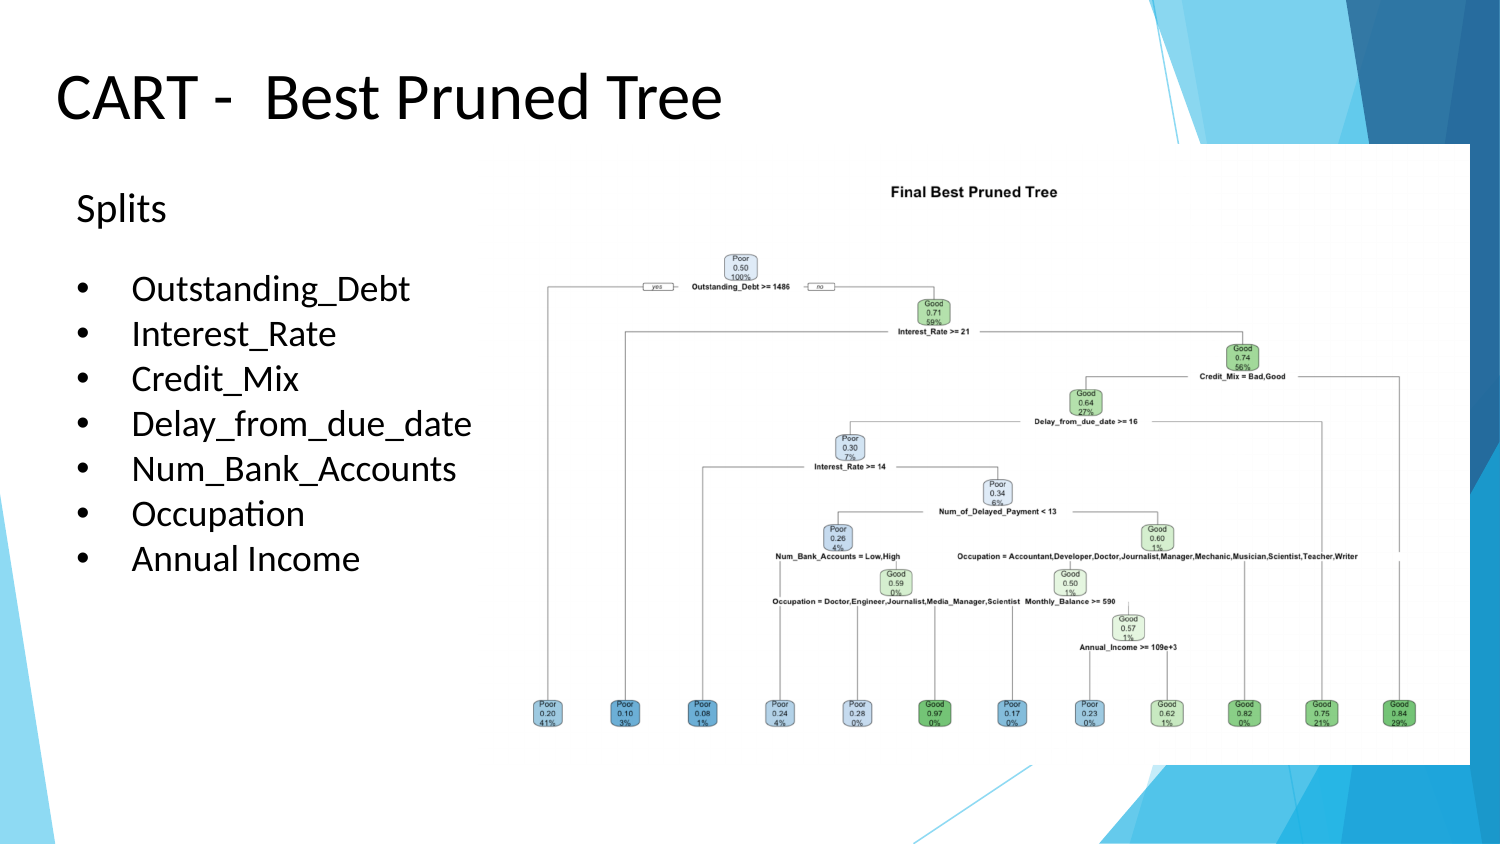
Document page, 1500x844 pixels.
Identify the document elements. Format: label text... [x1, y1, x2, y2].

title CART - Best Pruned Tree [41, 37, 1440, 132]
picture [478, 144, 1470, 765]
list Splits Outstanding_Debt Interest_Rate Credit_Mix Delay_from_due_date Num_Bank_Accounts Occupation Annual Income [41, 166, 473, 743]
